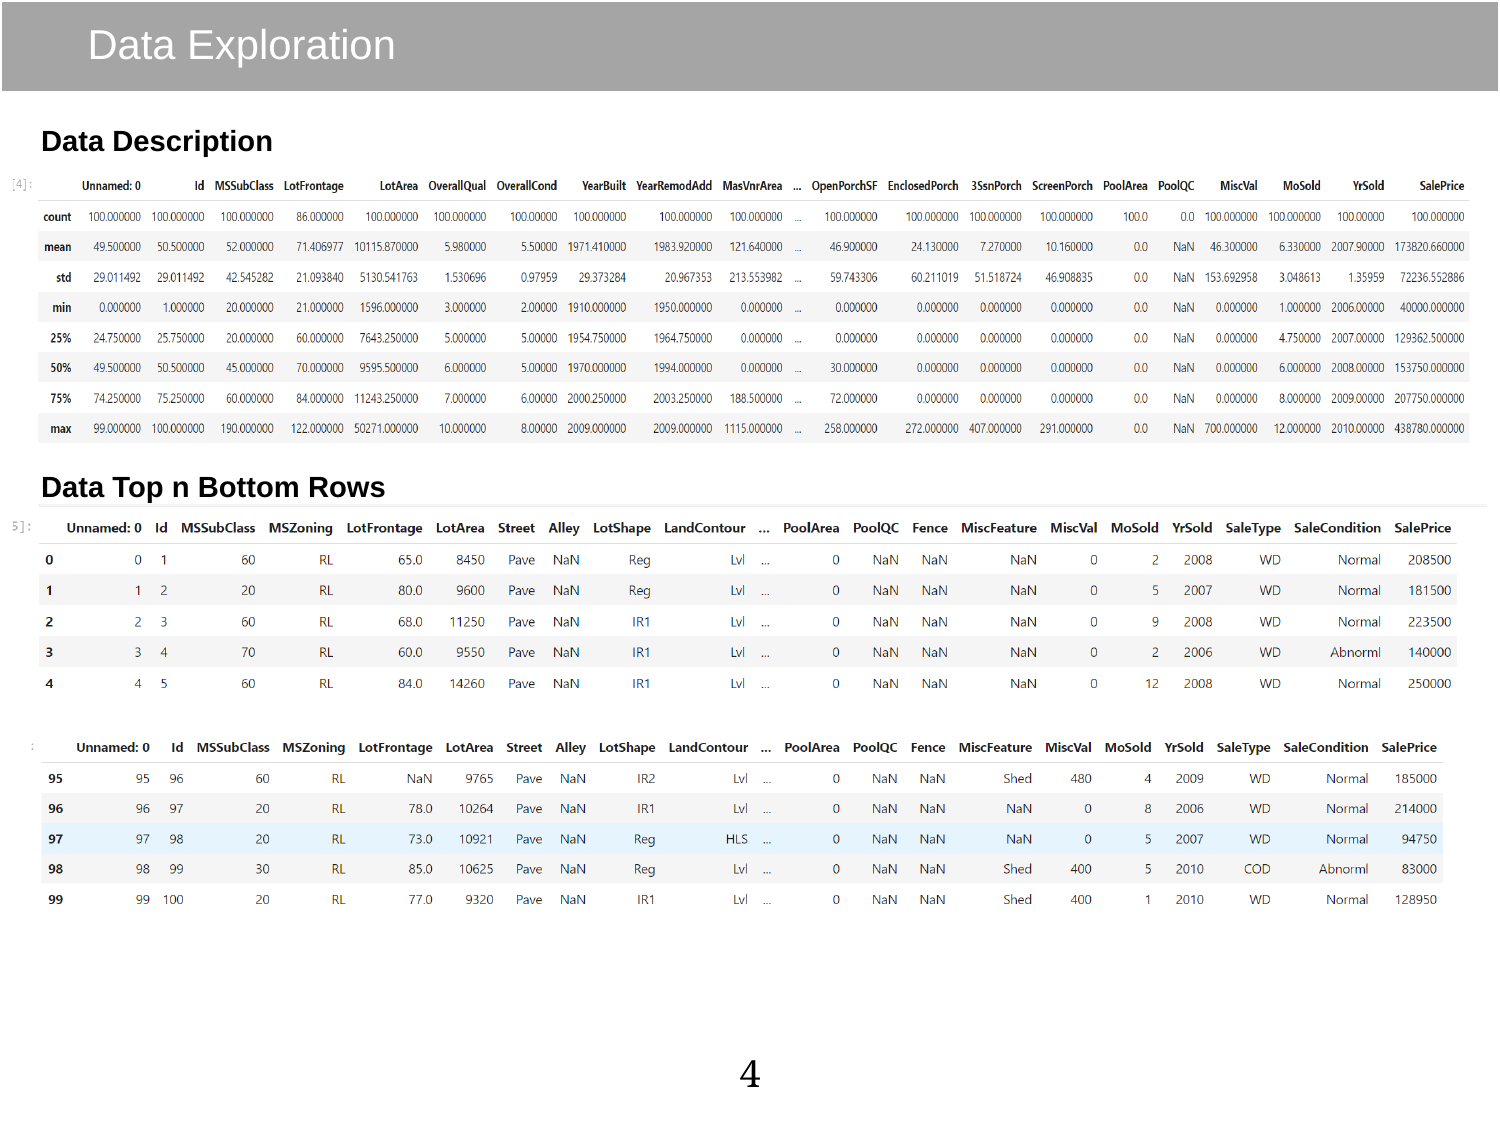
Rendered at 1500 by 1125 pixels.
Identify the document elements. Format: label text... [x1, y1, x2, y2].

slide_number 4 [730, 1042, 770, 1125]
title Data Exploration [79, 2, 1231, 91]
picture [31, 731, 1449, 911]
picture [12, 504, 1488, 707]
text_box Data Description [26, 115, 536, 164]
text_box Data Top n Bottom Rows [26, 471, 536, 502]
picture [12, 165, 1488, 462]
